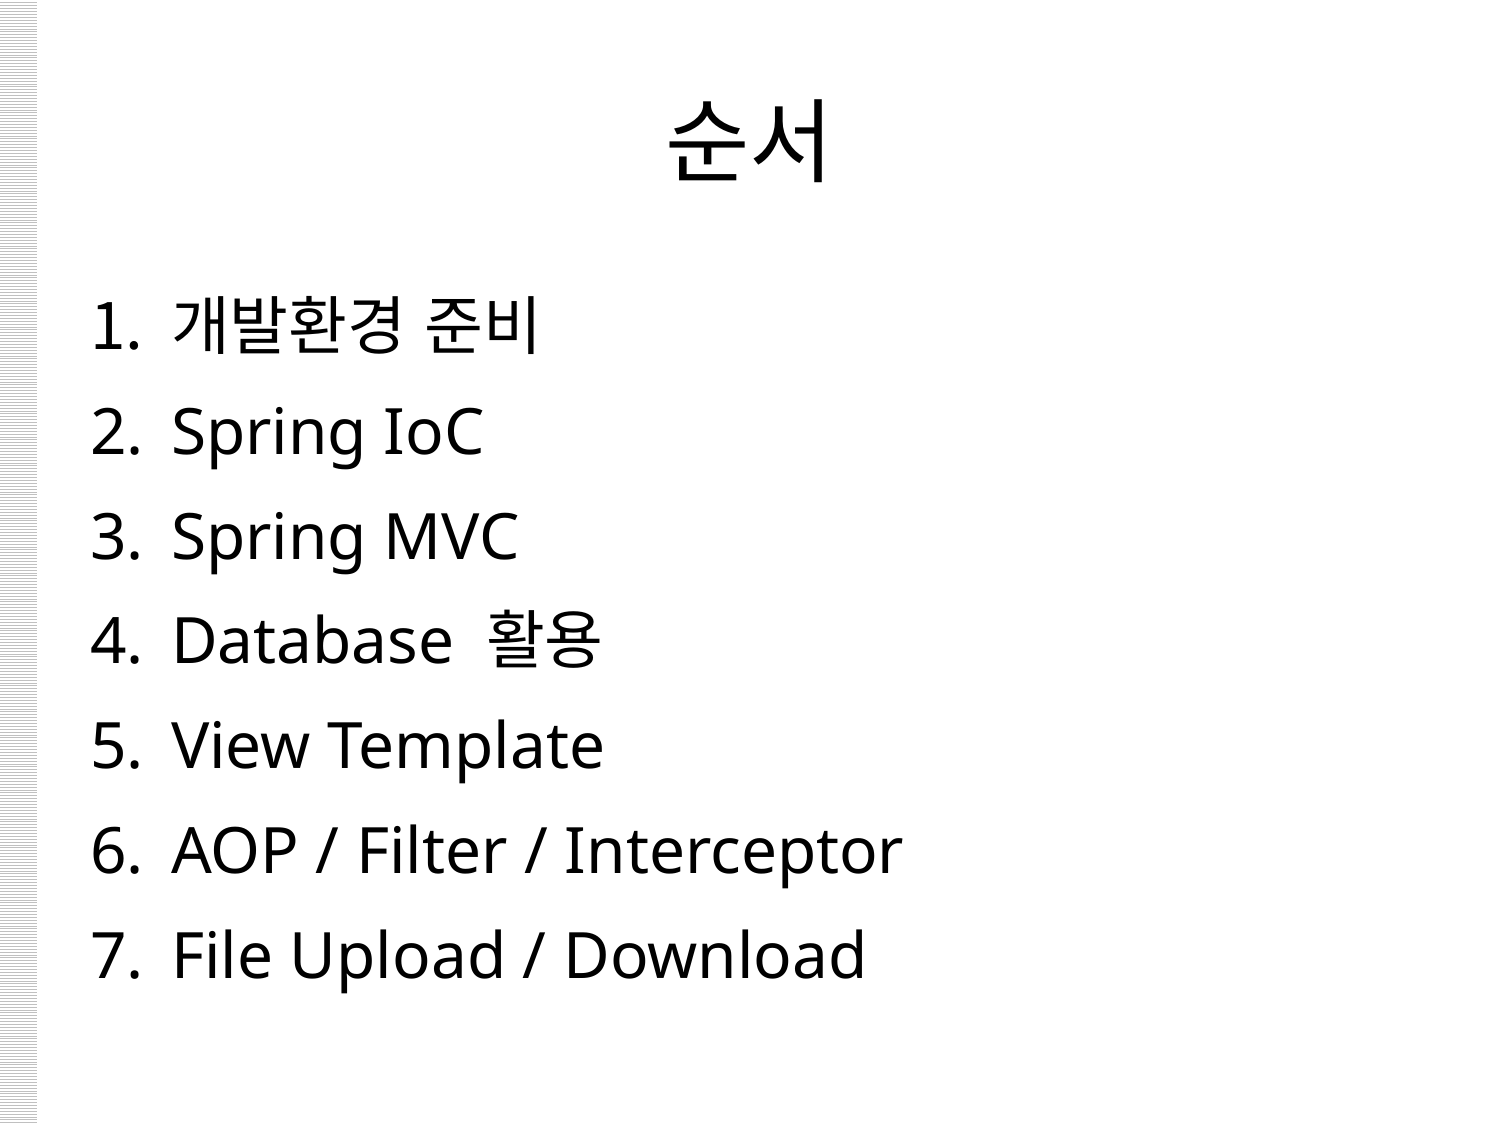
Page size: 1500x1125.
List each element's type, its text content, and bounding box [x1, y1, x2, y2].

list 개발환경 준비 Spring IoC Spring MVC Database 활용 View Template AOP / Filter / Interceptor File Upload / Download [75, 262, 1425, 1005]
title 순서 [75, 45, 1425, 233]
